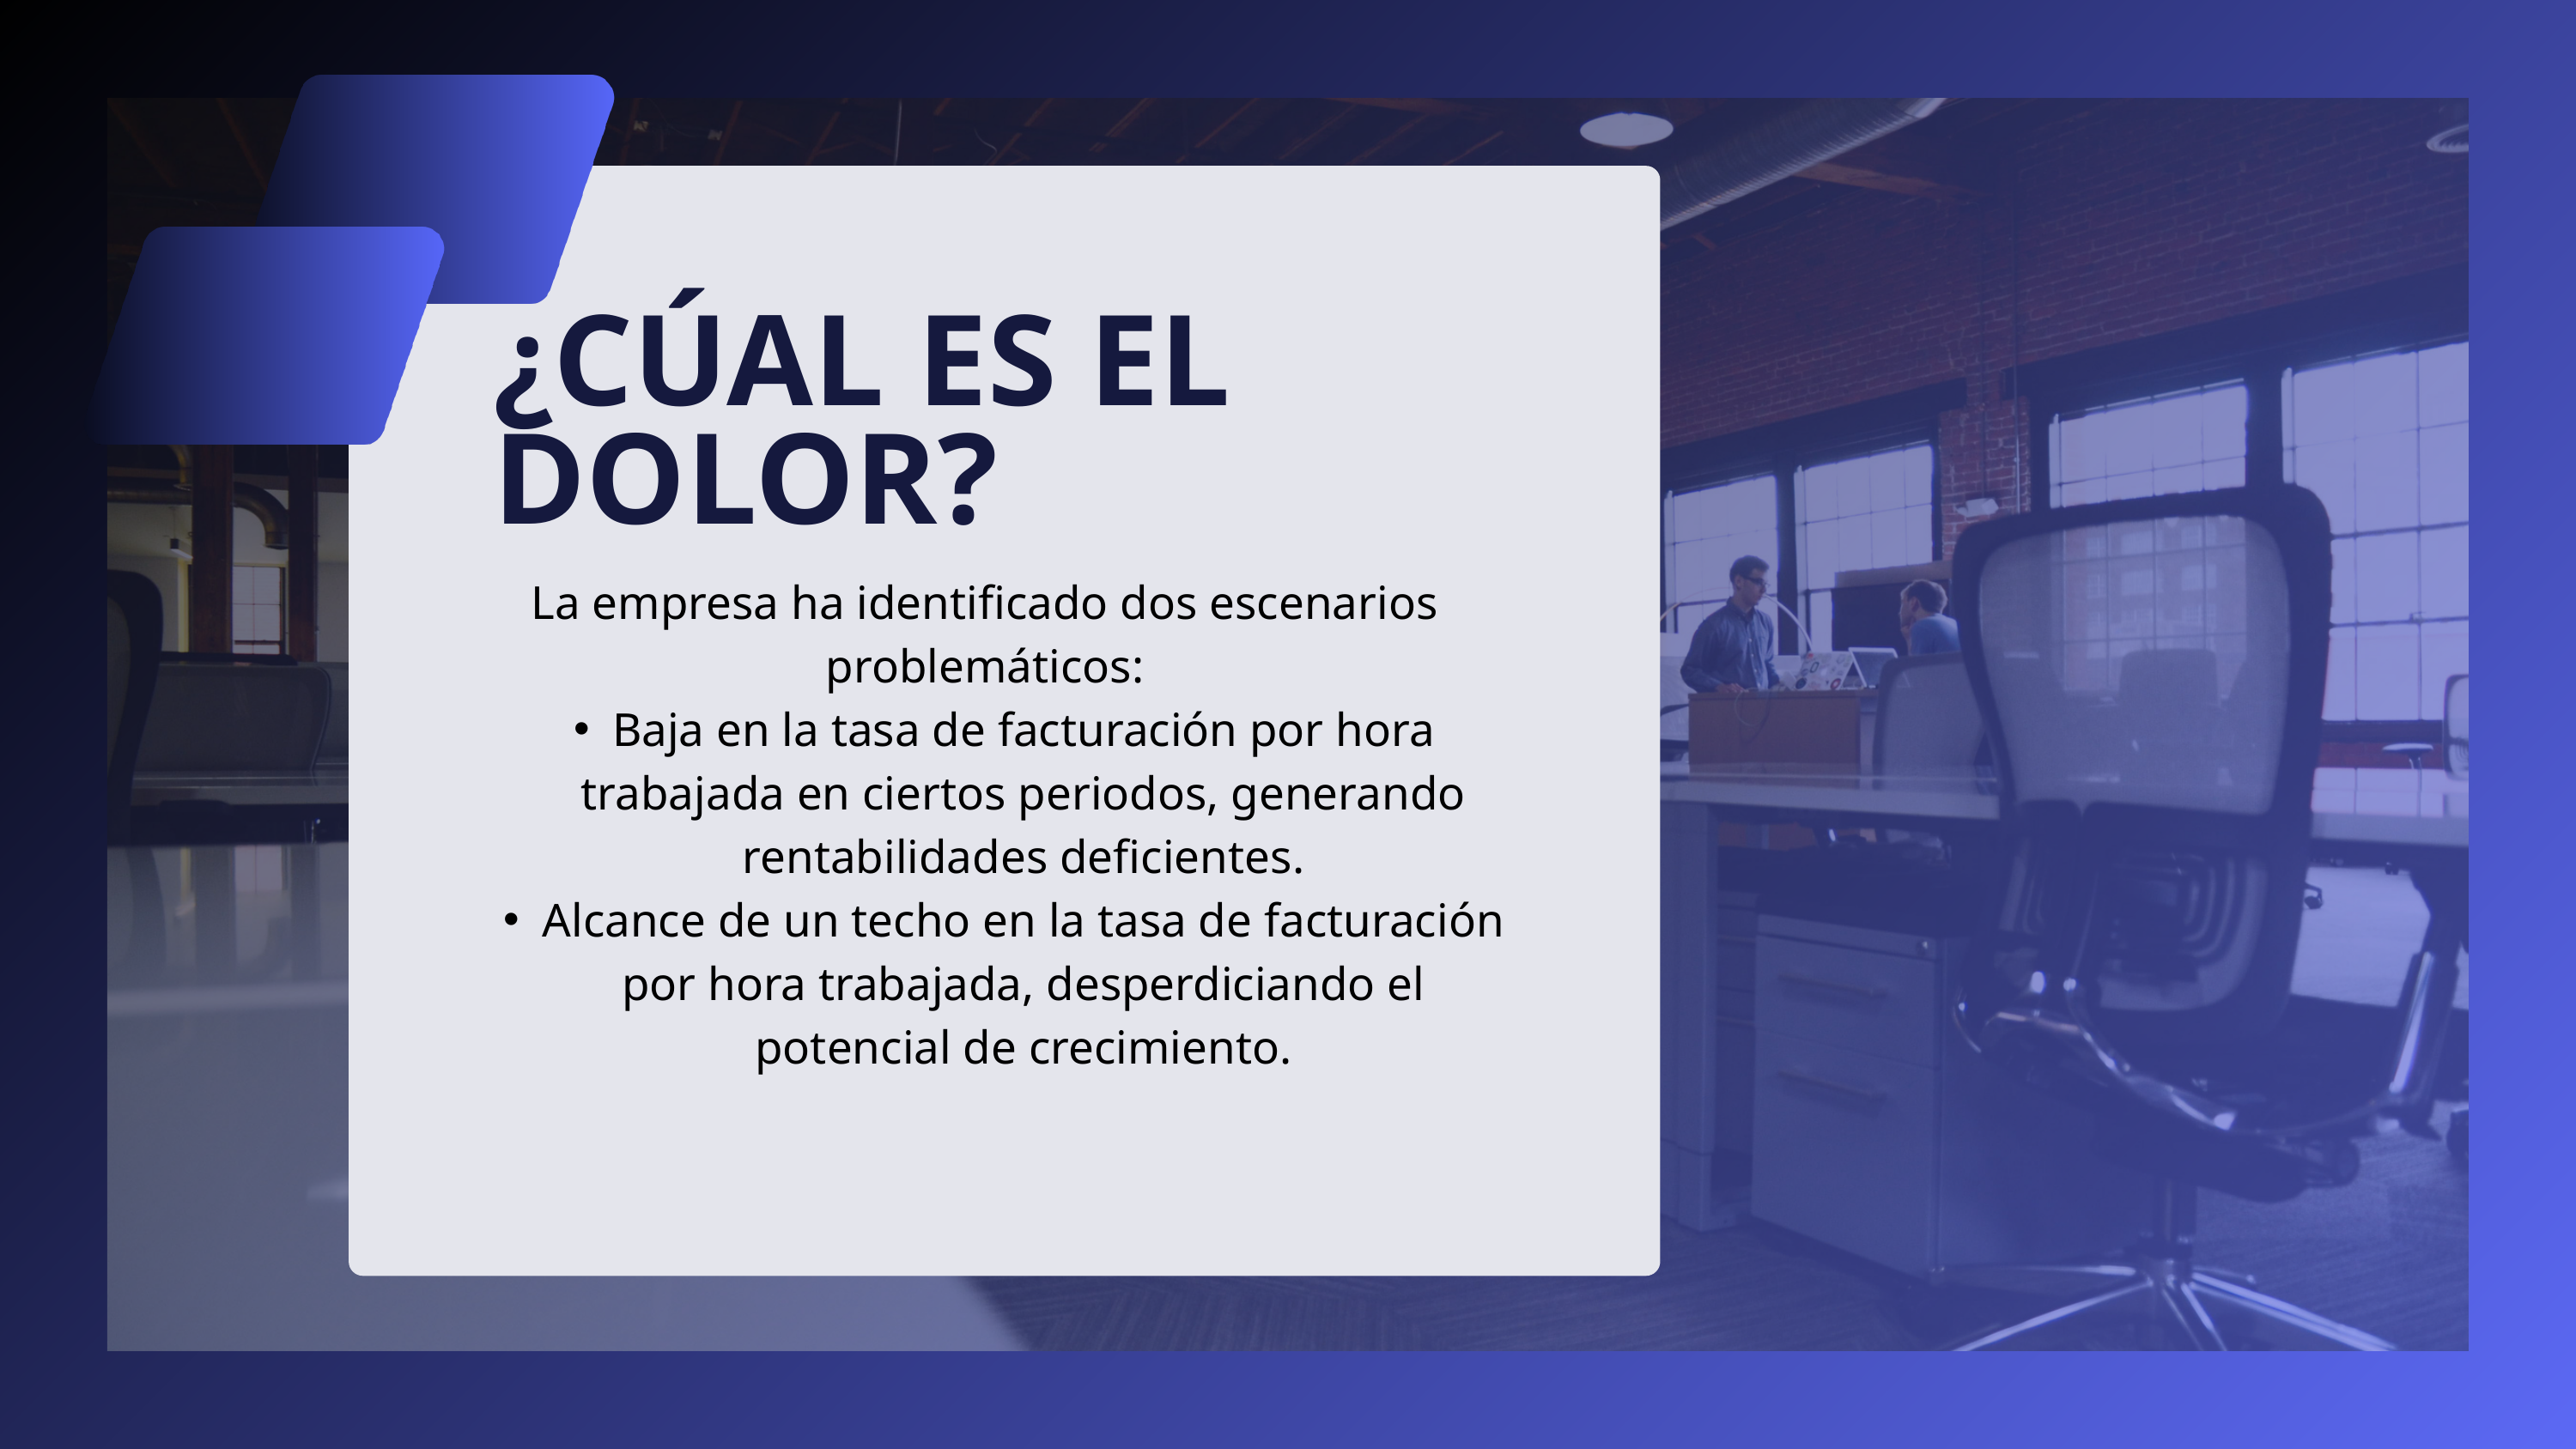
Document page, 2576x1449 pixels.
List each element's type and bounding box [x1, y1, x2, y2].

text_box [106, 98, 2469, 1351]
text_box [233, 75, 617, 227]
text_box [348, 165, 1661, 1276]
text_box [80, 227, 343, 445]
